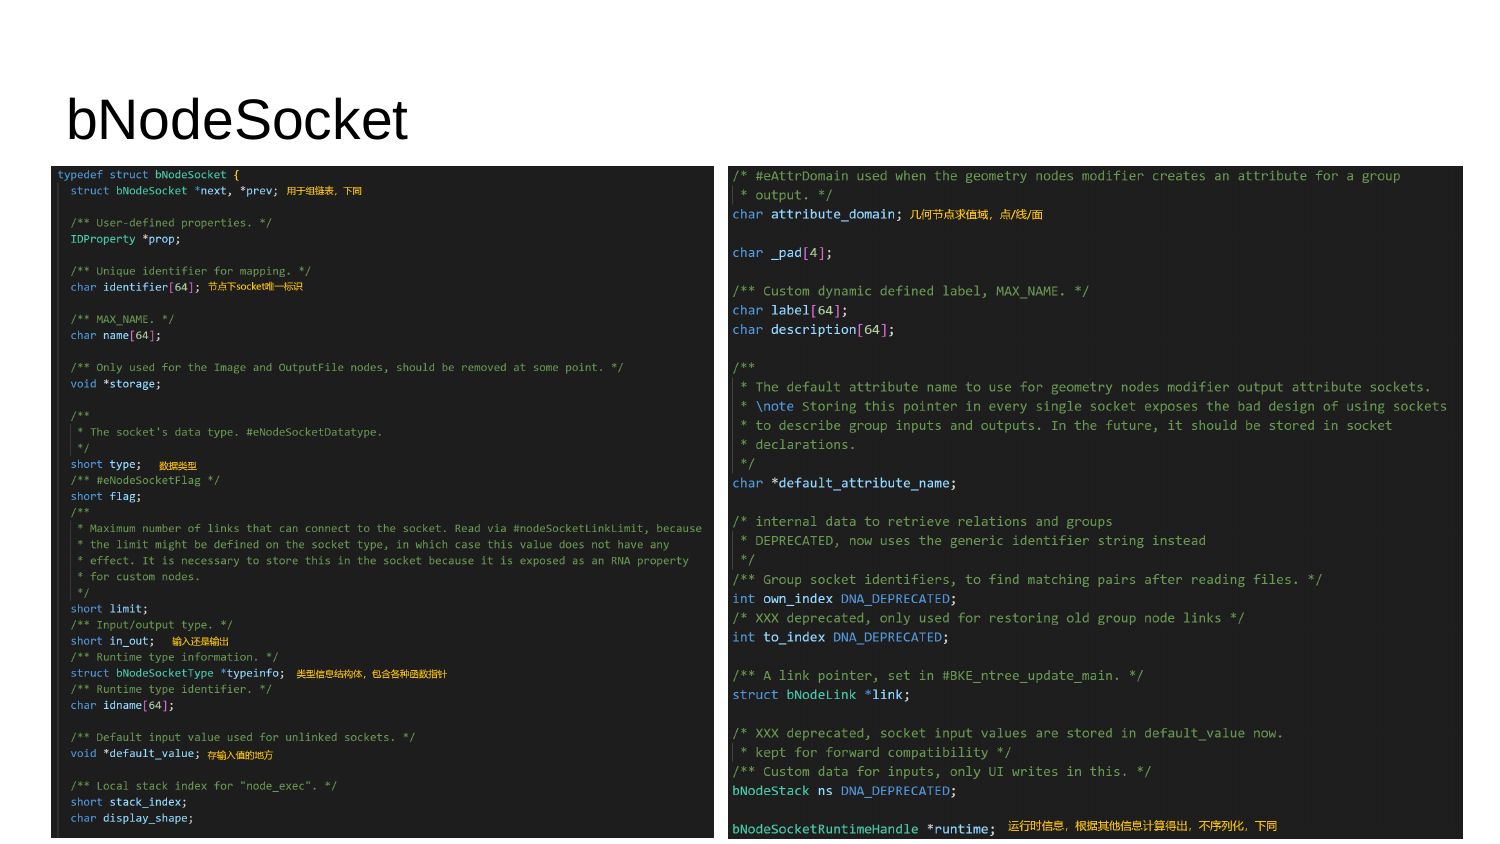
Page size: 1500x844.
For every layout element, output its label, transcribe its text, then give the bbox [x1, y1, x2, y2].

picture [50, 166, 714, 839]
picture [728, 166, 1464, 839]
title bNodeSocket [51, 72, 1449, 167]
